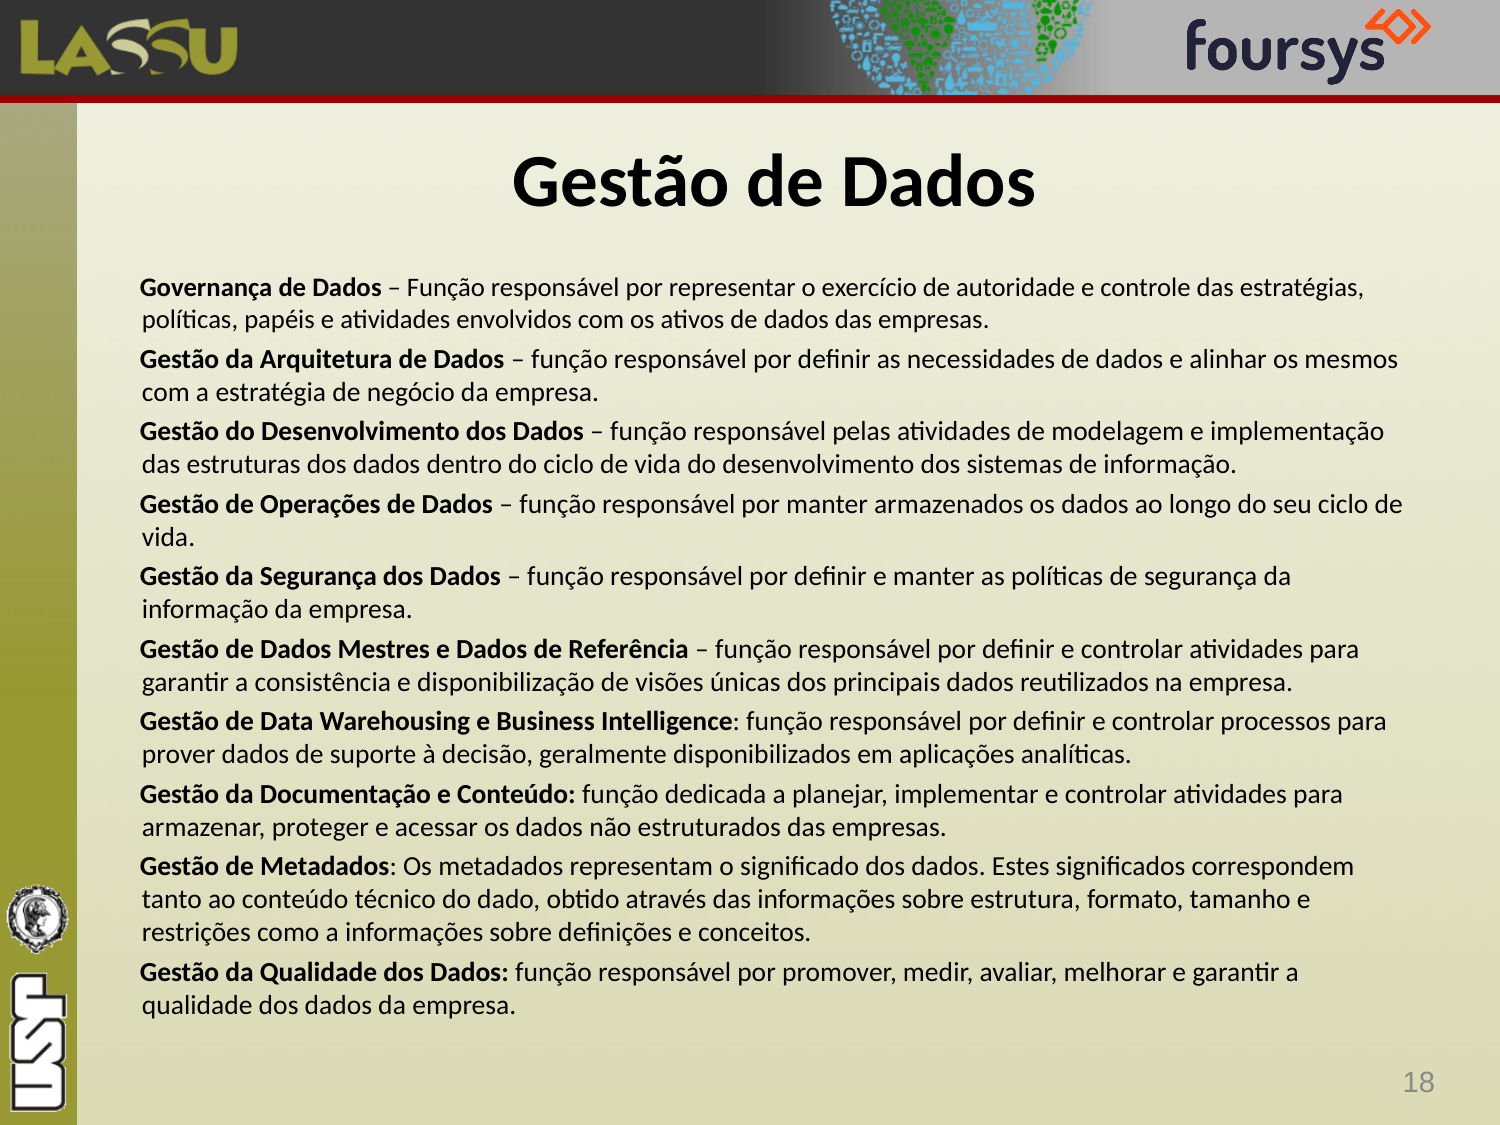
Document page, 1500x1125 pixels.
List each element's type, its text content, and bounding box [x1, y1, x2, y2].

picture [0, 0, 1500, 1125]
list Governança de Dados – Função responsável por representar o exercício de autoridade e controle das estratégias, políticas, papéis e atividades envolvidos com os ativos de dados das empresas. Gestão da Arquitetura de Dados – função responsável por definir as necessidades de dados e alinhar os mesmos com a estratégia de negócio da empresa. Gestão do Desenvolvimento dos Dados – função responsável pelas atividades de modelagem e implementação das estruturas dos dados dentro do ciclo de vida do desenvolvimento dos sistemas de informação. Gestão de Operações de Dados – função responsável por manter armazenados os dados ao longo do seu ciclo de vida. Gestão da Segurança dos Dados – função responsável por definir e manter as políticas de segurança da informação da empresa. Gestão de Dados Mestres e Dados de Referência – função responsável por definir e controlar atividades para garantir a consistência e disponibilização de visões únicas dos principais dados reutilizados na empresa. Gestão de Data Warehousing e Business Intelligence: função responsável por definir e controlar processos para prover dados de suporte à decisão, geralmente disponibilizados em aplicações analíticas. Gestão da Documentação e Conteúdo: função dedicada a planejar, implementar e controlar atividades para armazenar, proteger e acessar os dados não estruturados das empresas. Gestão de Metadados: Os metadados representam o significado dos dados. Estes significados correspondem tanto ao conteúdo técnico do dado, obtido através das informações sobre estrutura, formato, tamanho e restrições como a informações sobre definições e conceitos. Gestão da Qualidade dos Dados: função responsável por promover, medir, avaliar, melhorar e garantir a qualidade dos dados da empresa. [125, 262, 1425, 1038]
slide_number 18 [1099, 1055, 1451, 1106]
title Gestão de Dados [125, 120, 1425, 233]
